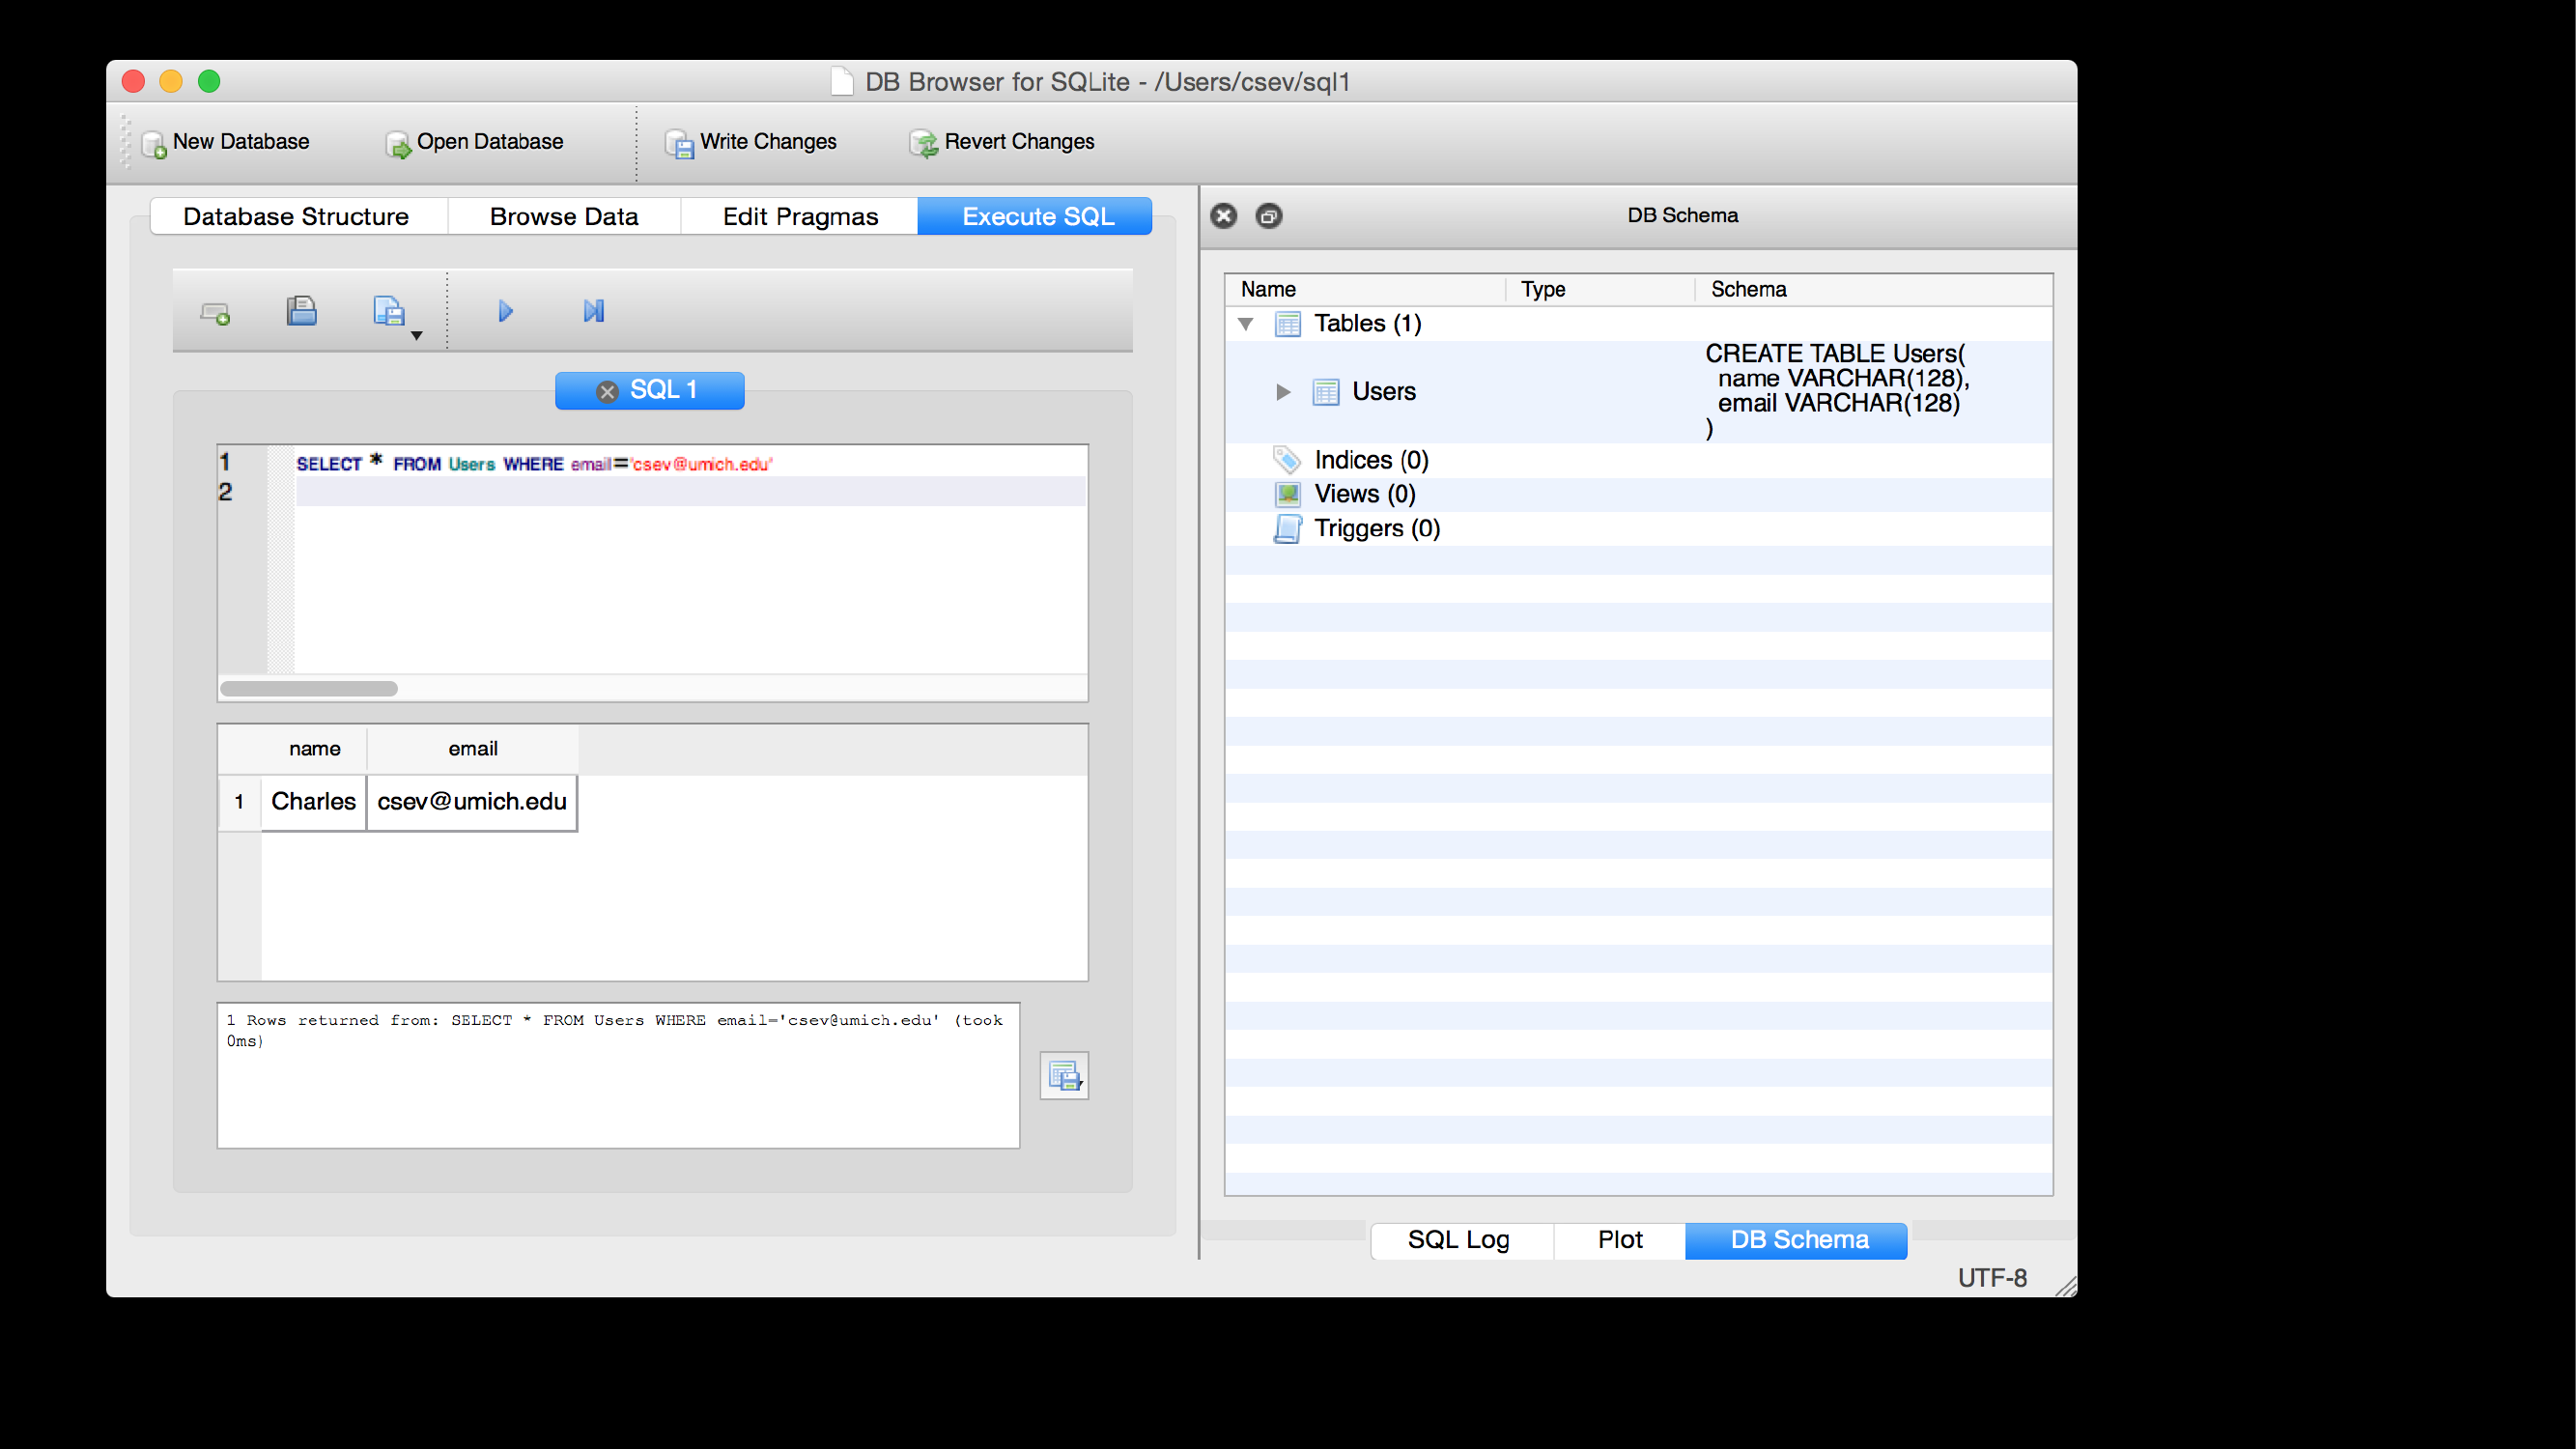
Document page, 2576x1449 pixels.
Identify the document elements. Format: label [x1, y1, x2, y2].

picture [0, 0, 2183, 1449]
